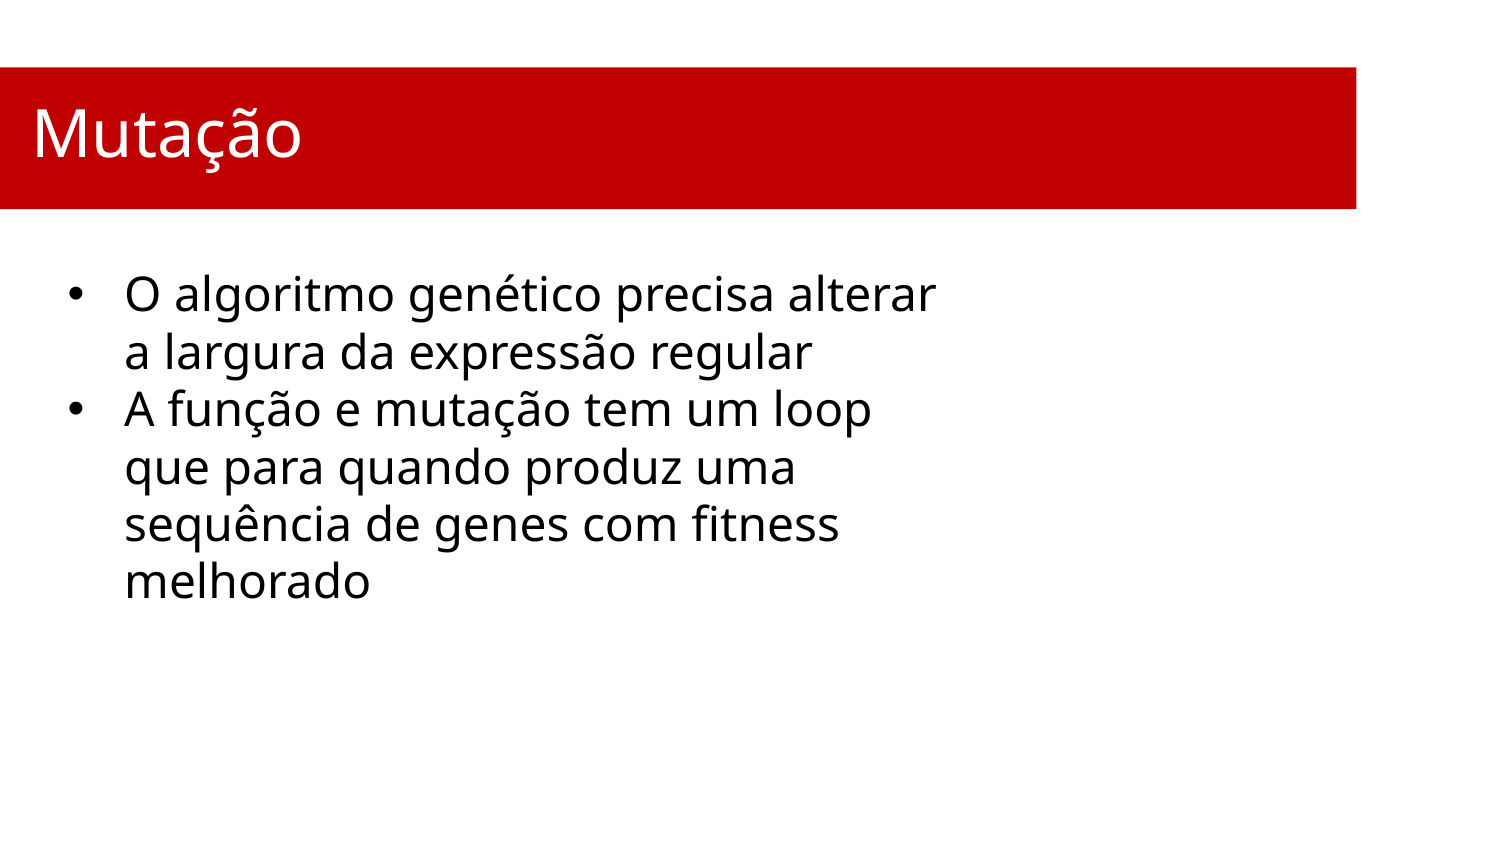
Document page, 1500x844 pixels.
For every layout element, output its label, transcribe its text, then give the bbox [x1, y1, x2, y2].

text_box O algoritmo genético precisa alterar a largura da expressão regular A função e mutação tem um loop que para quando produz uma sequência de genes com fitness melhorado [53, 256, 987, 616]
text_box [0, 65, 1359, 211]
text_box Mutação [16, 83, 320, 178]
